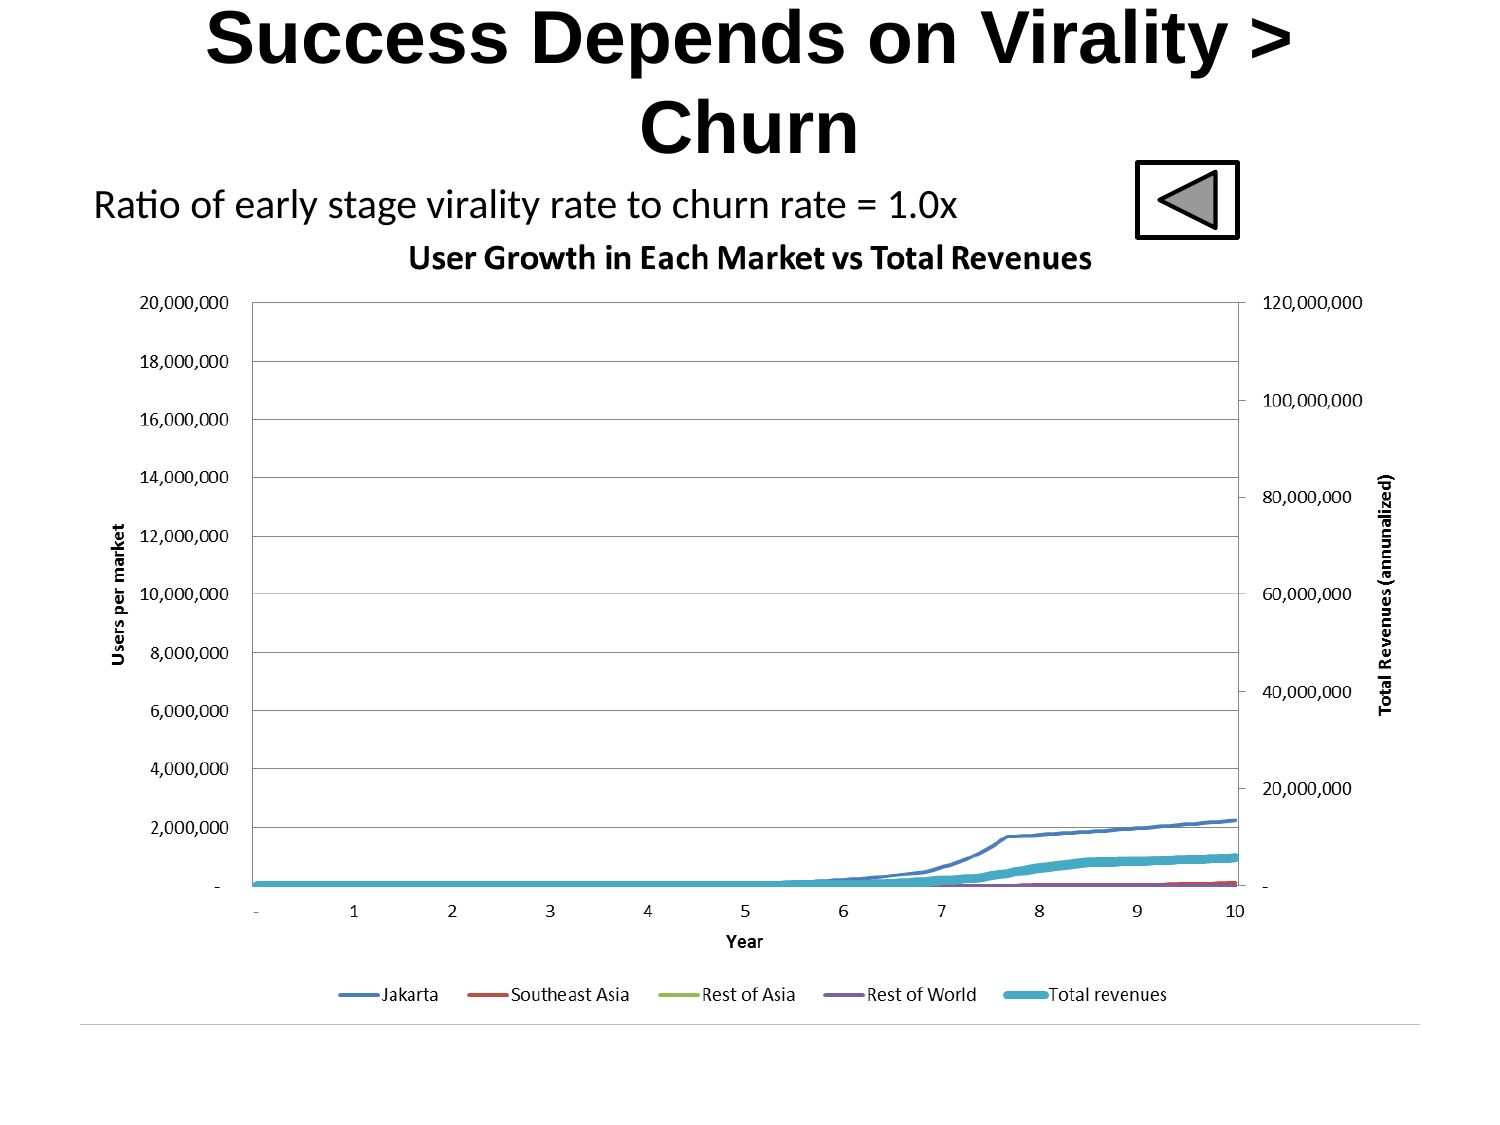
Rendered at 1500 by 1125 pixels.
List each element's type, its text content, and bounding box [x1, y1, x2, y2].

text_box Ratio of early stage virality rate to churn rate = 1.0x [78, 169, 974, 219]
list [79, 219, 1421, 1026]
text_box [1135, 160, 1240, 218]
title Success Depends on Virality > Churn [74, 24, 1426, 133]
